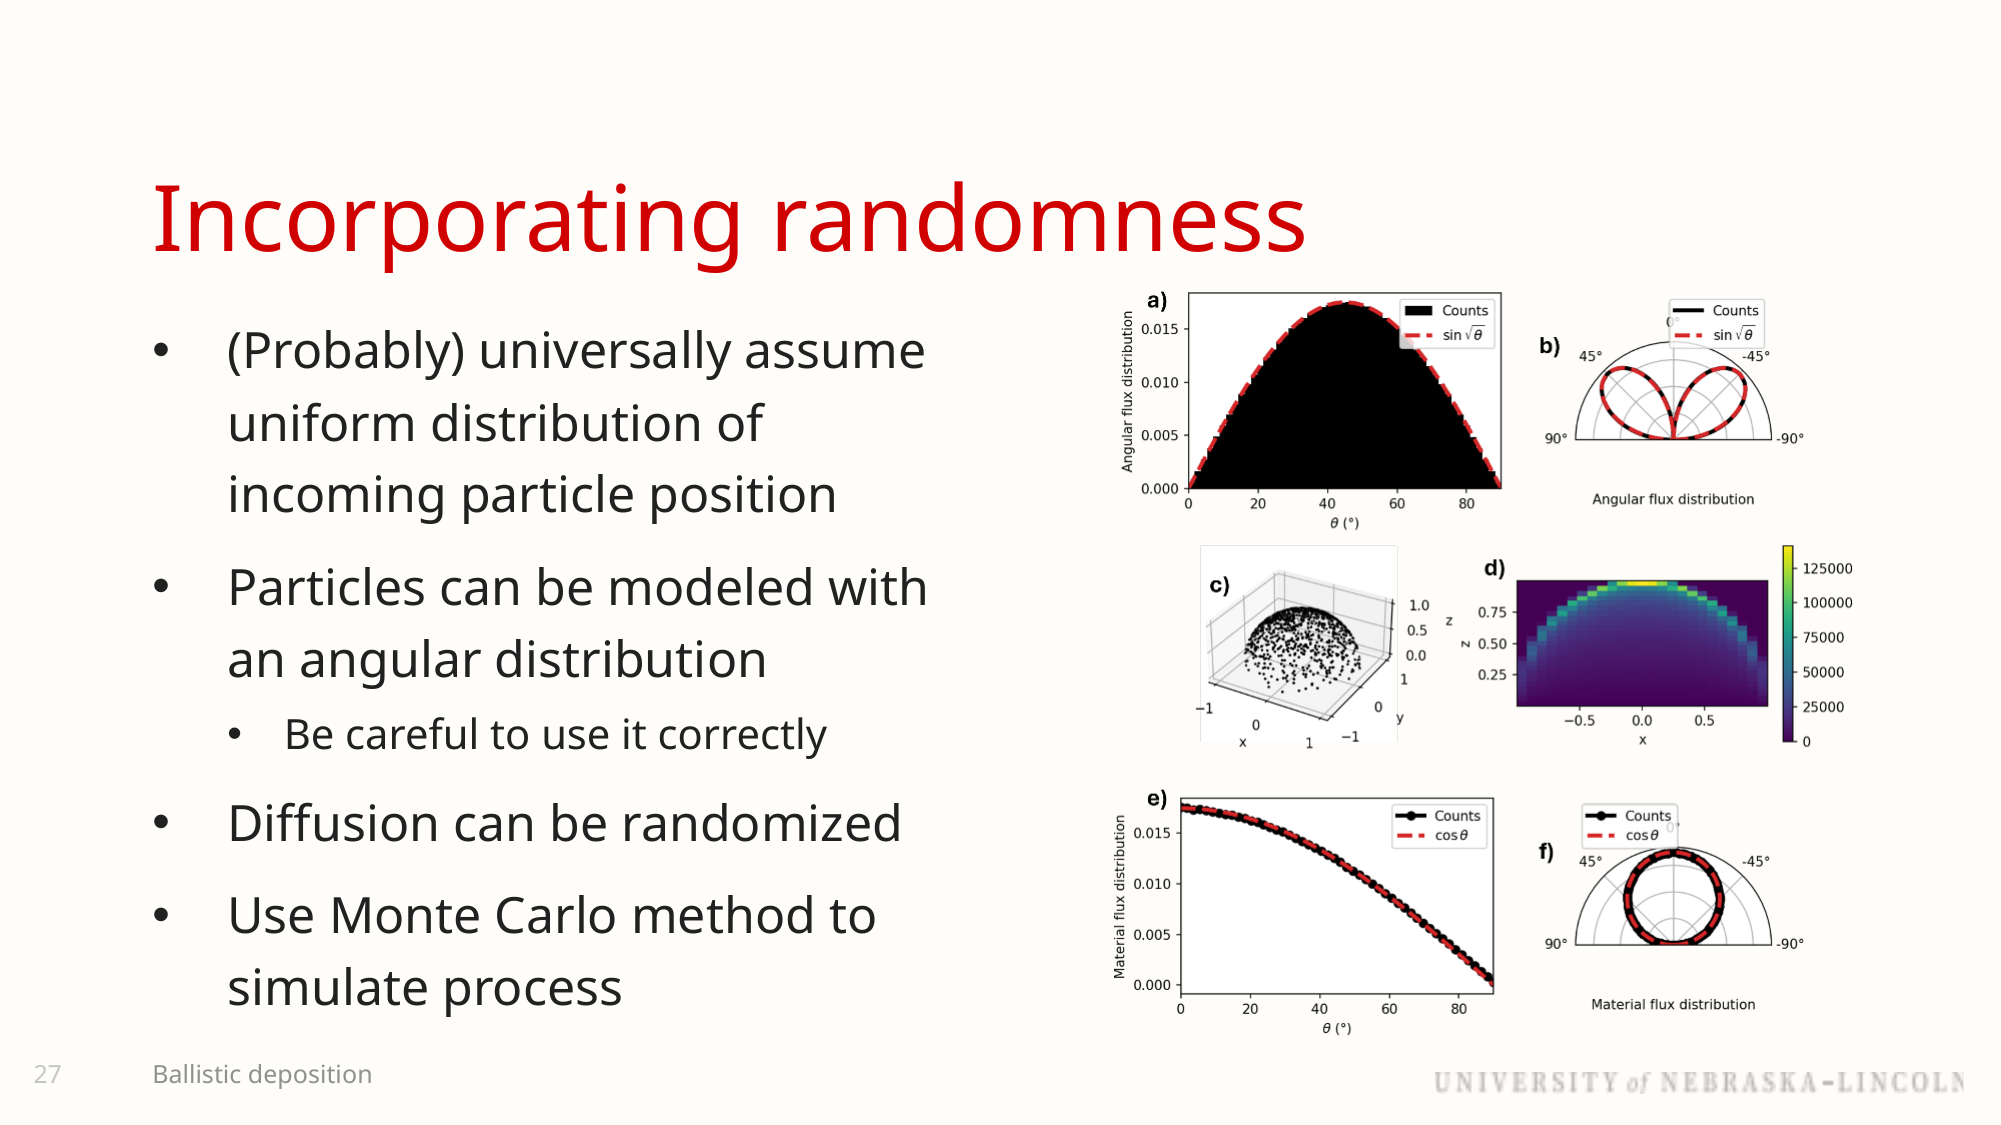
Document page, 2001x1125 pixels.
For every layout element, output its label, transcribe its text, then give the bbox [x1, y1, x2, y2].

slide_number 27 [18, 1045, 138, 1106]
list Ballistic deposition [138, 1045, 1421, 1106]
title Incorporating randomness [137, 59, 1863, 278]
picture [1105, 277, 1863, 1046]
list (Probably) universally assume uniform distribution of incoming particle position Particles can be modeled with an angular distribution Be careful to use it correctly Diffusion can be randomized Use Monte Carlo method to simulate process [137, 299, 988, 1014]
